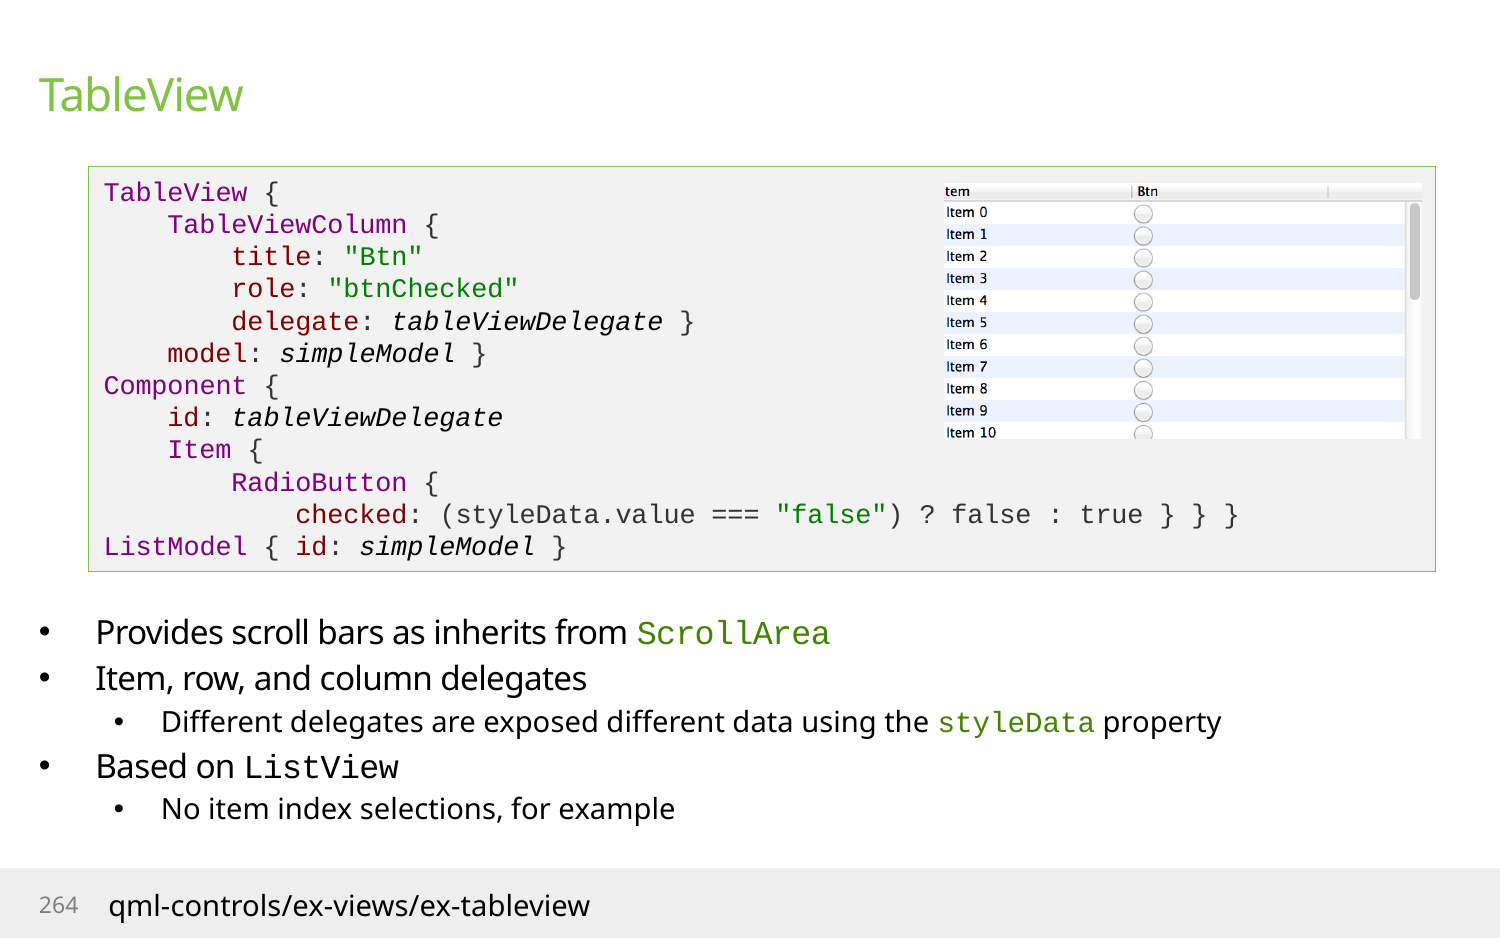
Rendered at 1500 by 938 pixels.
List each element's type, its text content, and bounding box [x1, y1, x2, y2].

title TableView [39, 66, 1052, 196]
text_box TableView { TableViewColumn { title: "Btn" role: "btnChecked" delegate: tableViewDelegate } model: simpleModel } Component { id: tableViewDelegate Item { RadioButton { checked: (styleData.value === "false") ? false : true } } } ListModel { id: simpleModel } [88, 166, 1436, 572]
picture [944, 183, 1422, 440]
list Provides scroll bars as inherits from ScrollArea Item, row, and column delegates Different delegates are exposed different data using the styleData property Based on ListView No item index selections, for example [39, 611, 1412, 846]
slide_number 264 [39, 892, 410, 921]
text_box qml-controls/ex-views/ex-tableview [93, 895, 1315, 928]
